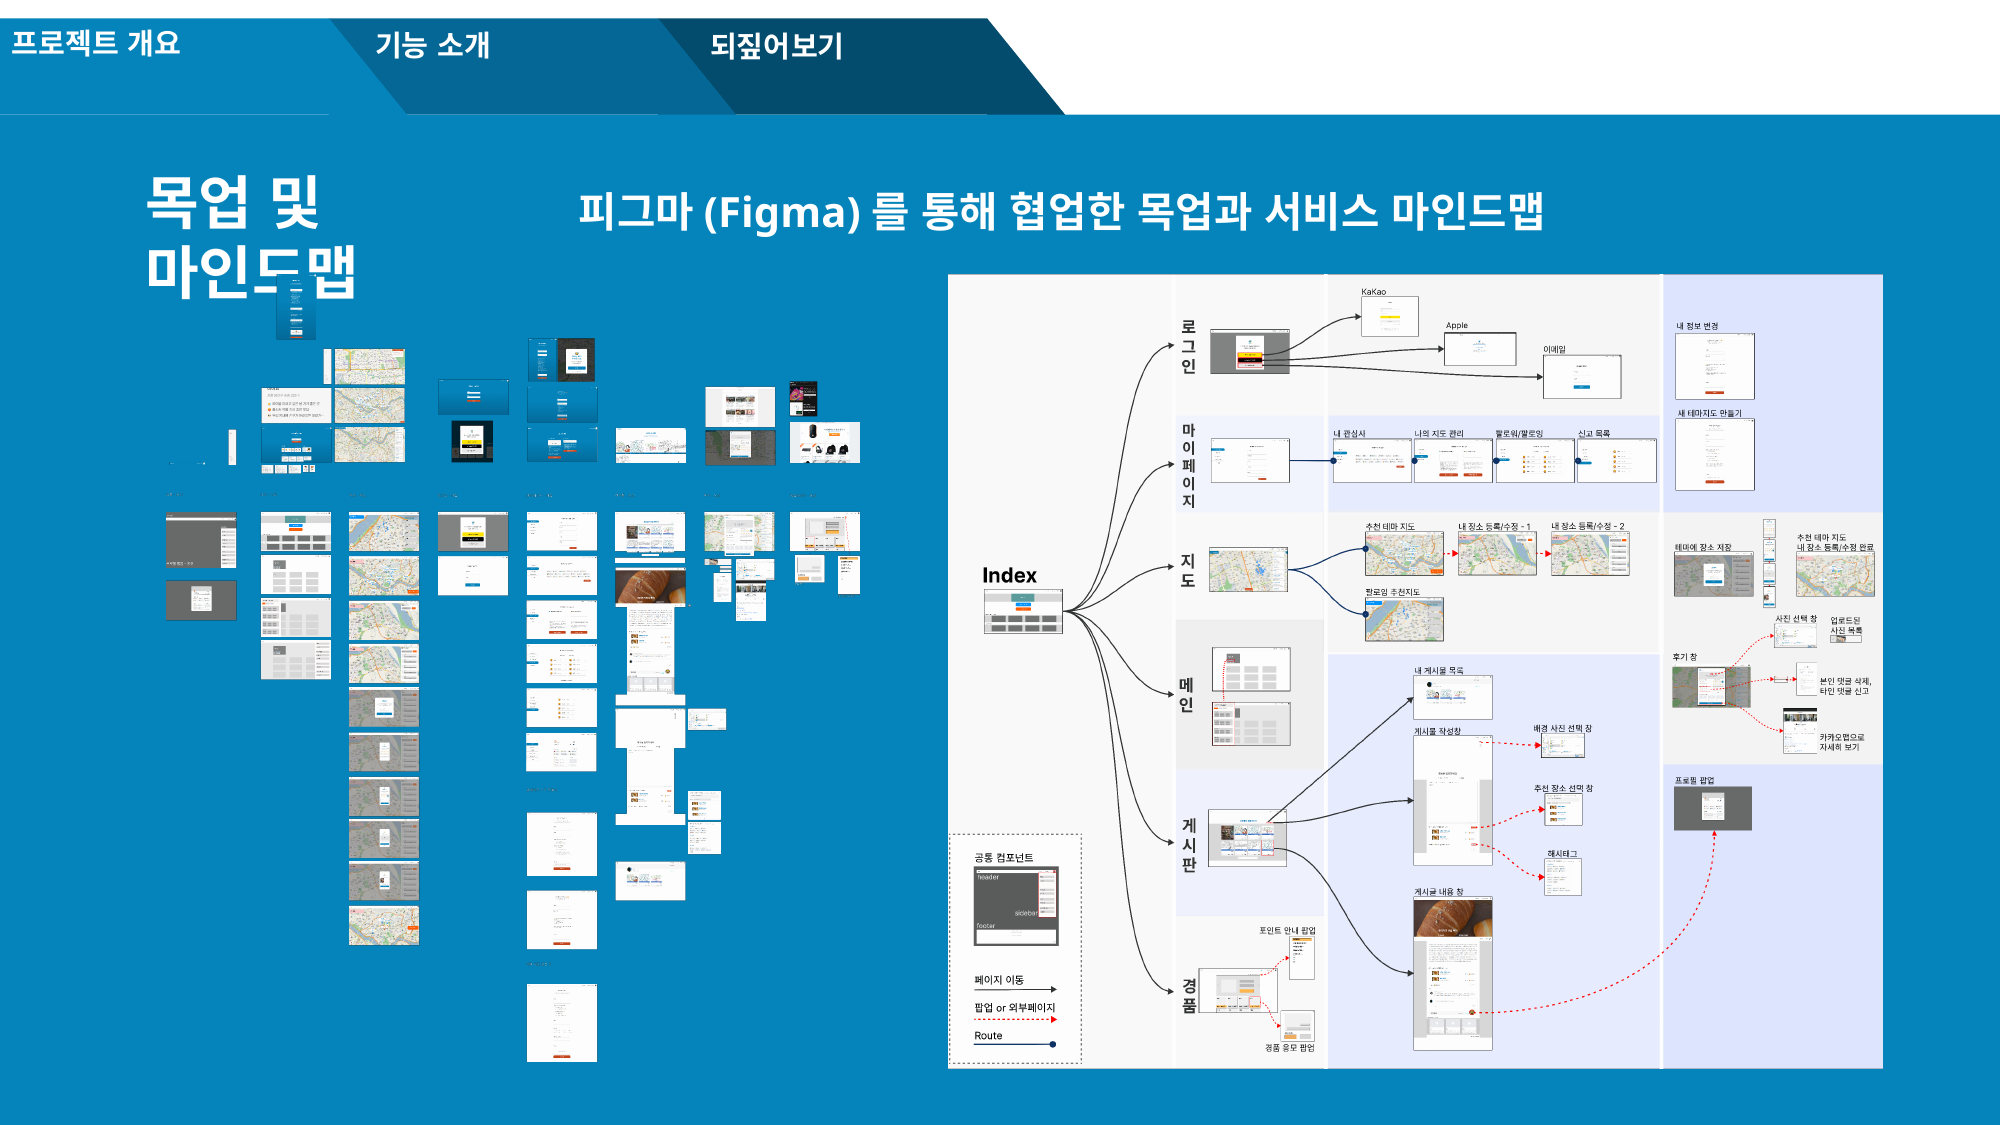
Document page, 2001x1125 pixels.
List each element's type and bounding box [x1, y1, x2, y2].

picture [303, 446, 311, 451]
picture [262, 466, 300, 473]
picture [527, 734, 596, 771]
picture [350, 644, 419, 683]
picture [527, 645, 596, 682]
picture [616, 709, 685, 824]
text_box [0, 18, 2000, 1125]
picture [705, 512, 774, 556]
picture [559, 339, 594, 381]
picture [689, 822, 720, 854]
picture [261, 555, 330, 594]
picture [616, 512, 685, 552]
picture [527, 891, 597, 949]
picture [706, 387, 775, 427]
picture [210, 281, 246, 298]
picture [736, 559, 774, 620]
picture [229, 430, 236, 464]
picture [255, 287, 276, 292]
picture [949, 275, 1882, 1068]
picture [528, 557, 597, 594]
picture [528, 513, 597, 550]
picture [304, 466, 314, 472]
picture [350, 601, 419, 639]
picture [167, 513, 236, 567]
picture [714, 567, 731, 601]
picture [796, 555, 824, 584]
picture [291, 319, 302, 324]
picture [616, 862, 685, 900]
picture [350, 688, 419, 726]
picture [527, 689, 596, 727]
picture [350, 862, 419, 900]
picture [705, 559, 731, 564]
picture [335, 349, 404, 384]
picture [166, 274, 174, 285]
picture [689, 709, 726, 730]
picture [262, 388, 331, 423]
picture [335, 428, 404, 462]
picture [527, 601, 596, 638]
picture [261, 641, 330, 679]
picture [839, 556, 859, 596]
picture [616, 429, 685, 462]
picture [453, 422, 492, 461]
picture [282, 456, 311, 461]
picture [616, 568, 685, 705]
picture [282, 446, 300, 451]
picture [261, 598, 330, 636]
picture [317, 277, 353, 298]
picture [335, 388, 404, 423]
picture [167, 581, 236, 620]
picture [261, 512, 330, 551]
picture [350, 777, 419, 816]
picture [616, 558, 685, 562]
picture [238, 274, 245, 283]
picture [350, 733, 419, 771]
picture [791, 382, 816, 415]
picture [350, 819, 419, 857]
picture [439, 557, 508, 595]
picture [527, 813, 597, 875]
picture [439, 512, 508, 551]
picture [790, 423, 859, 462]
picture [539, 359, 544, 370]
picture [324, 349, 331, 384]
picture [182, 274, 189, 299]
picture [790, 512, 859, 551]
picture [527, 985, 597, 1061]
picture [350, 906, 419, 945]
picture [689, 792, 720, 819]
picture [706, 431, 775, 465]
picture [549, 441, 560, 451]
picture [350, 557, 419, 595]
picture [350, 512, 419, 551]
